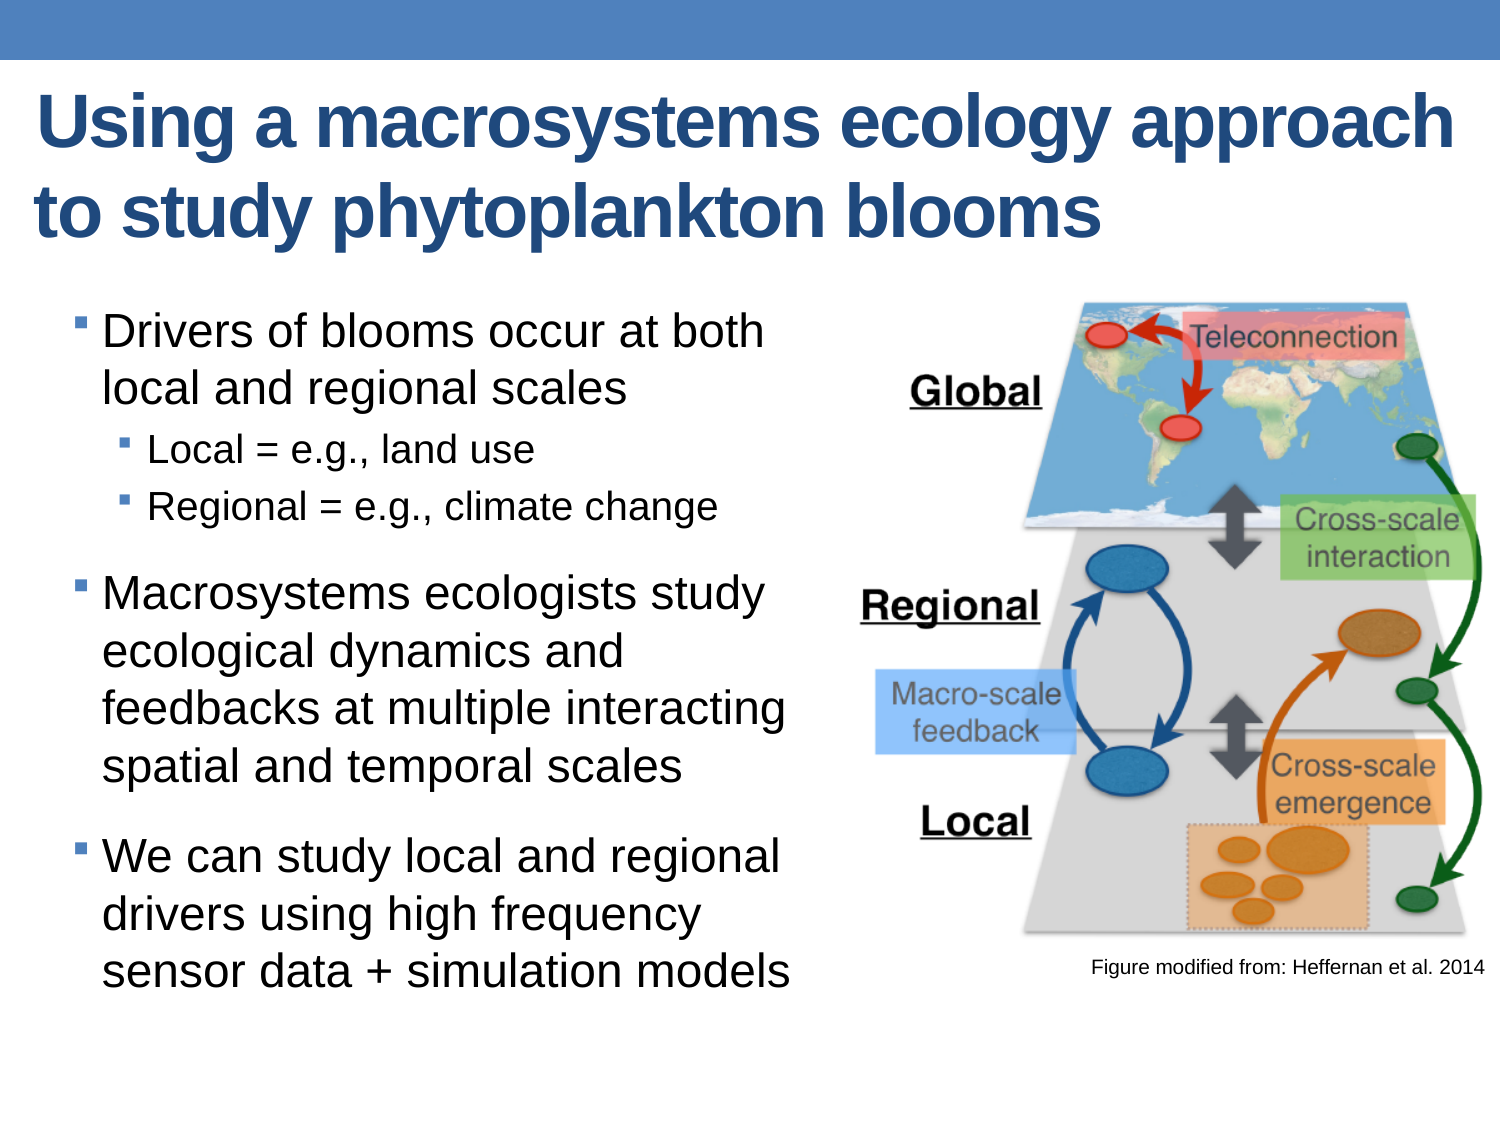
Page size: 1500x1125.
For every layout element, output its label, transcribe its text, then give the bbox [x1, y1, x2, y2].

list Drivers of blooms occur at both local and regional scales Local = e.g., land use Regional = e.g., climate change Macrosystems ecologists study ecological dynamics and feedbacks at multiple interacting spatial and temporal scales We can study local and regional drivers using high frequency sensor data + simulation models [56, 291, 832, 1063]
text_box Figure modified from: Heffernan et al. 2014 [1074, 950, 1500, 986]
title Using a macrosystems ecology approach to study phytoplankton blooms [0, 61, 1500, 263]
picture [826, 262, 1500, 942]
